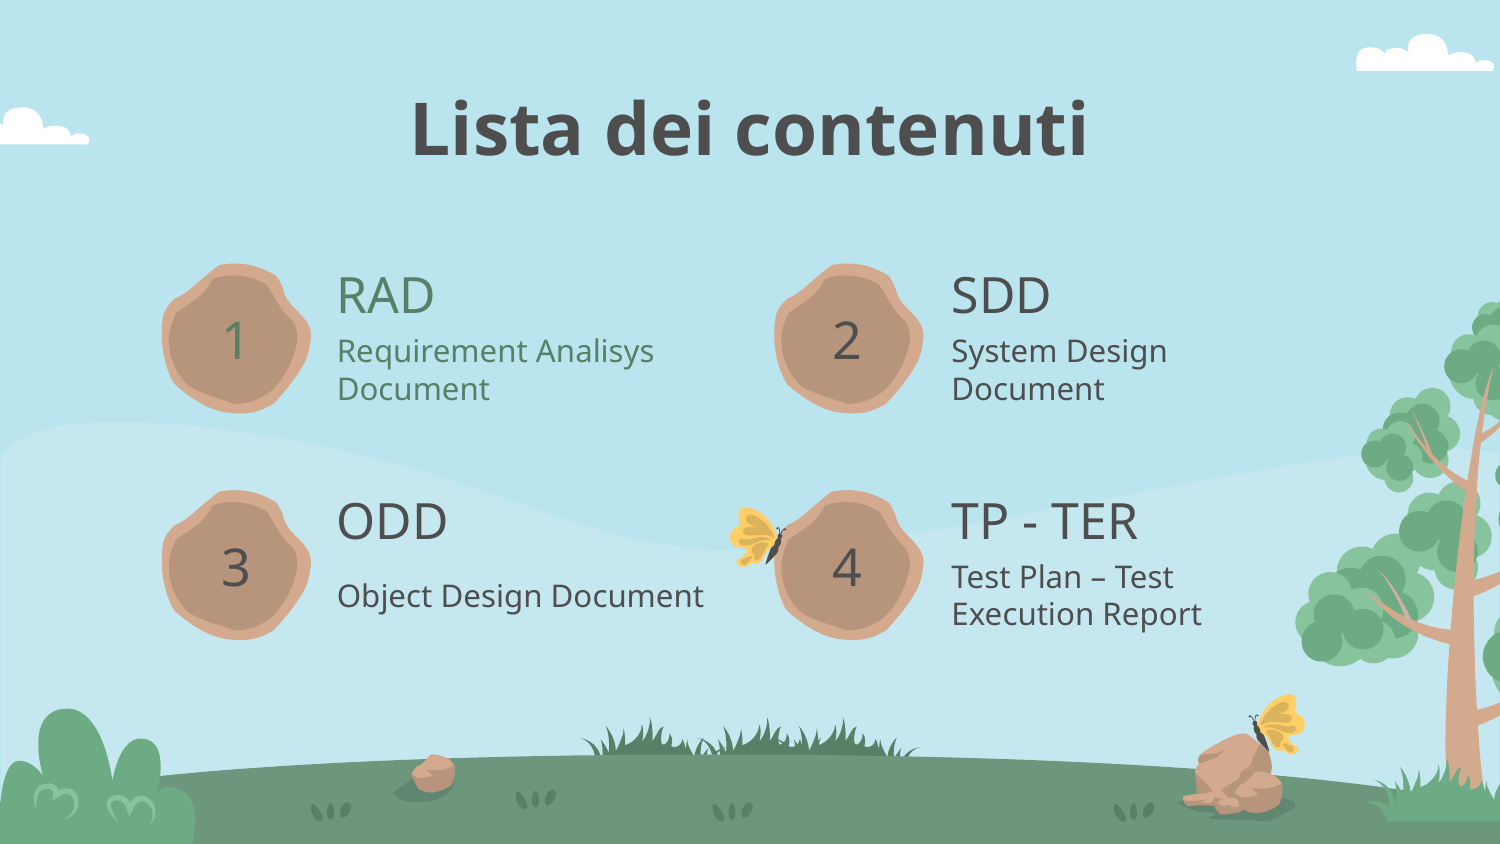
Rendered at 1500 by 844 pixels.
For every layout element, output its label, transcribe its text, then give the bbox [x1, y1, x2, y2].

title RAD [321, 263, 724, 324]
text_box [161, 263, 312, 414]
subtitle Requirement Analisys Document [321, 324, 724, 414]
title SDD [936, 263, 1339, 324]
title ODD [321, 489, 724, 549]
title Lista dei contenuti [118, 88, 1382, 164]
title TP - TER [936, 489, 1339, 549]
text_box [774, 489, 924, 641]
subtitle Test Plan – Test Execution Report [936, 549, 1339, 640]
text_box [774, 263, 924, 414]
subtitle Object Design Document [321, 549, 724, 640]
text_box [729, 507, 787, 568]
subtitle System Design Document [936, 324, 1339, 414]
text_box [161, 489, 312, 641]
